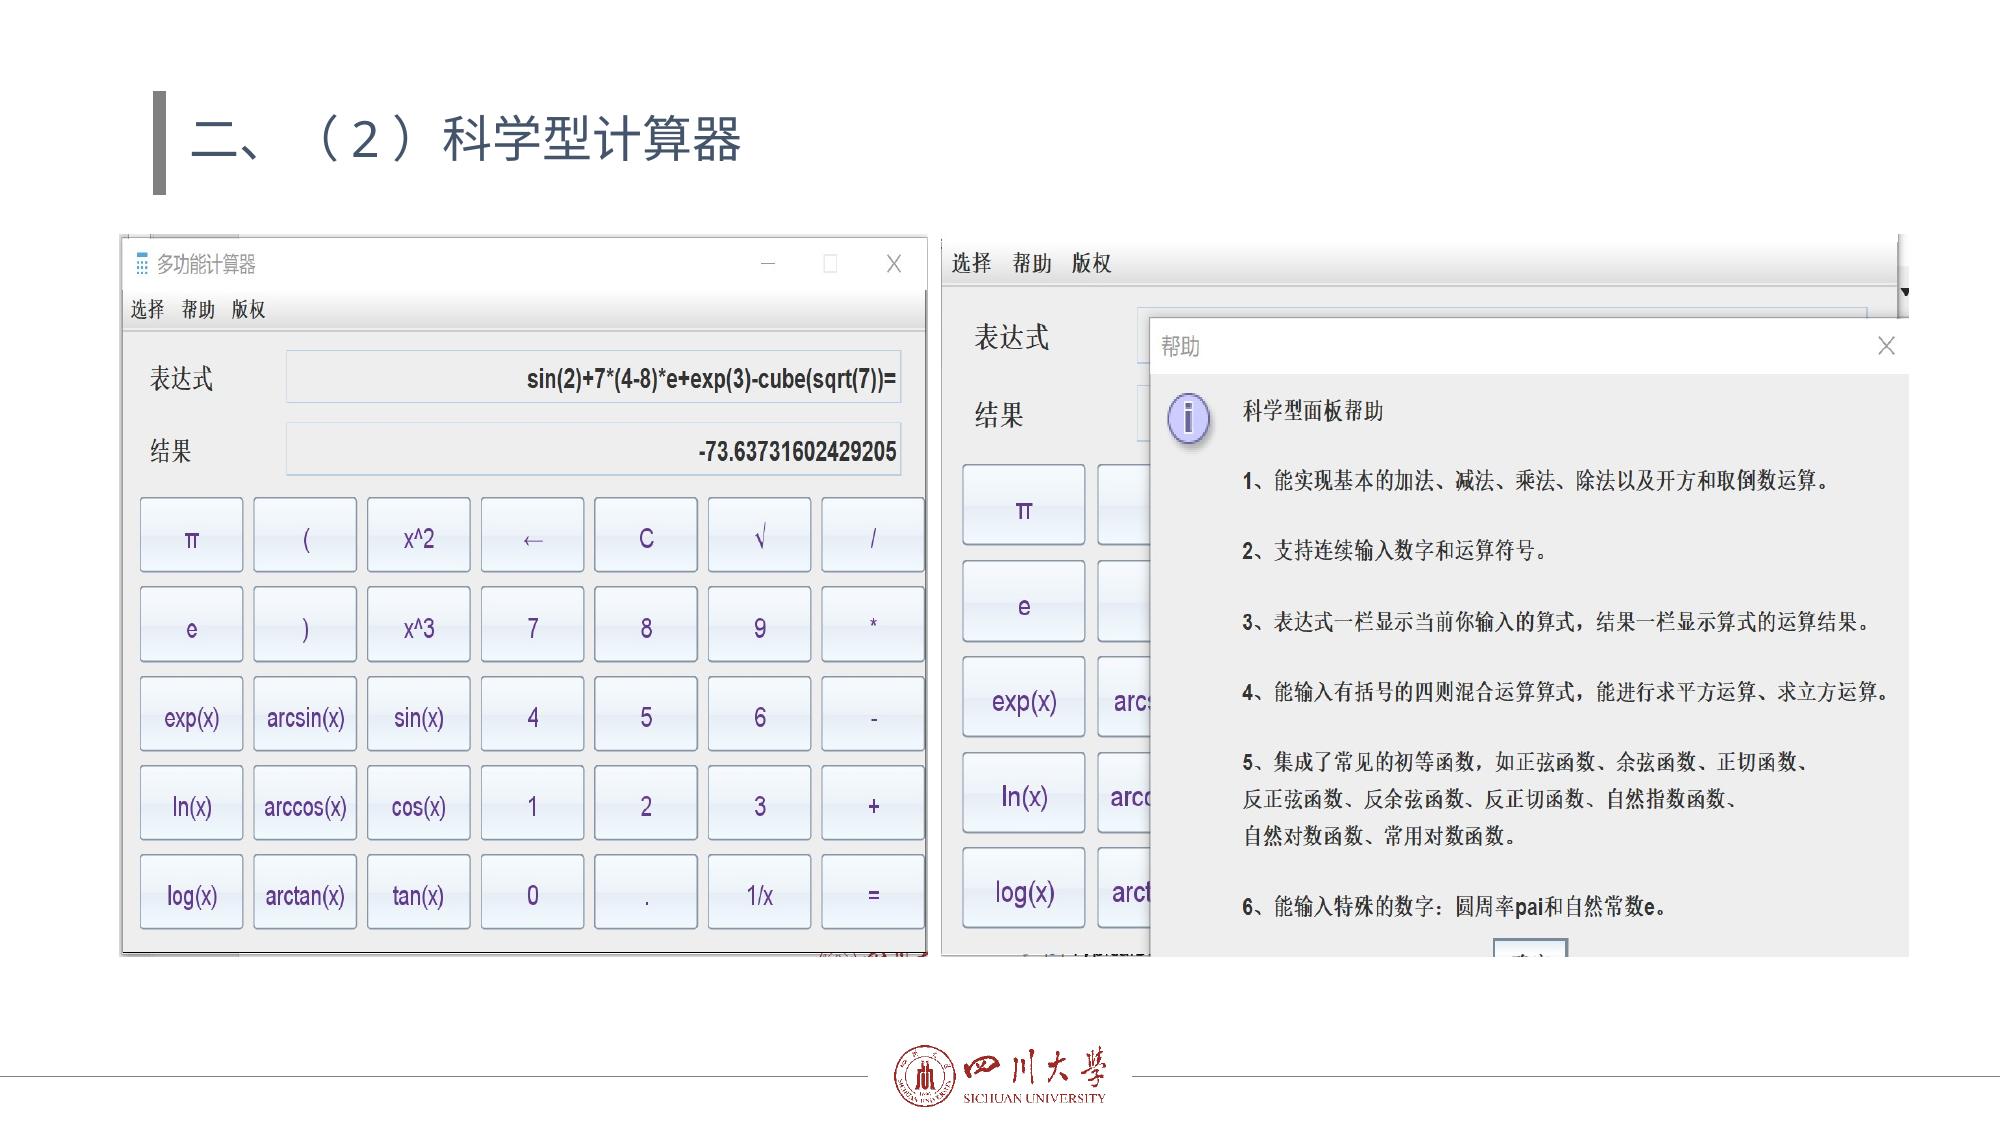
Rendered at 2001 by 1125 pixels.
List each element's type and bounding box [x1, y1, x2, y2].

picture [119, 234, 928, 957]
text_box [153, 91, 166, 195]
text_box [174, 111, 1656, 200]
picture [941, 234, 1909, 957]
picture [893, 1045, 1106, 1107]
